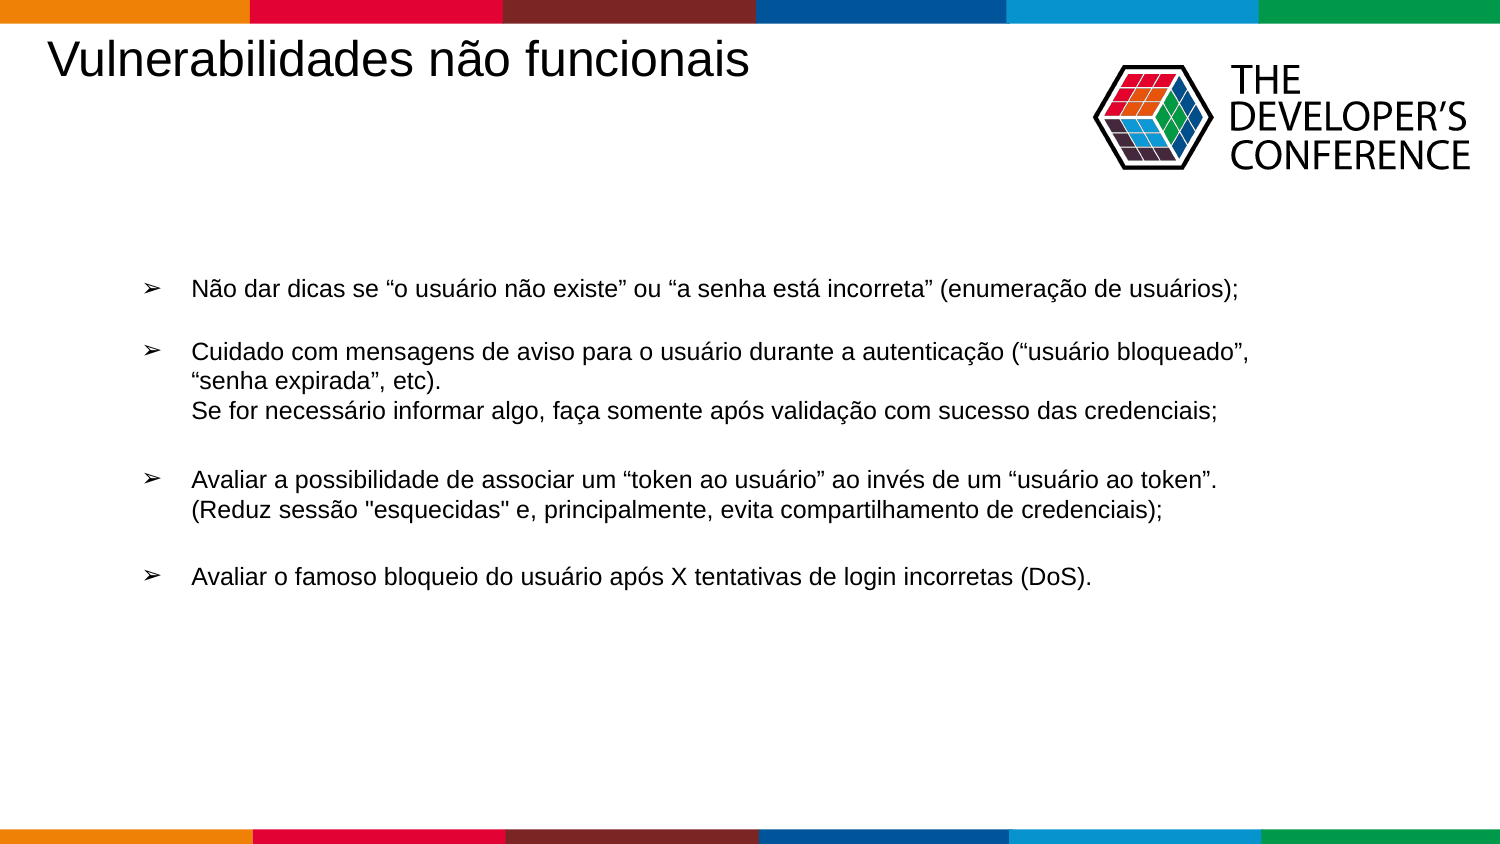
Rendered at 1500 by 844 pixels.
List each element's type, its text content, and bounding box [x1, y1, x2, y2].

picture [1075, 47, 1486, 186]
text_box Não dar dicas se “o usuário não existe” ou “a senha está incorreta” (enumeração de usuários); [101, 257, 1291, 318]
title Vulnerabilidades não funcionais [32, 11, 1430, 110]
text_box Avaliar o famoso bloqueio do usuário após X tentativas de login incorretas (DoS). [101, 545, 1291, 605]
text_box Avaliar a possibilidade de associar um “token ao usuário” ao invés de um “usuário ao token”. (Reduz sessão "esquecidas" e, principalmente, evita compartilhamento de credenciais); [101, 448, 1291, 539]
text_box Cuidado com mensagens de aviso para o usuário durante a autenticação (“usuário bloqueado”, “senha expirada”, etc). Se for necessário informar algo, faça somente após validação com sucesso das credenciais; [101, 319, 1291, 440]
